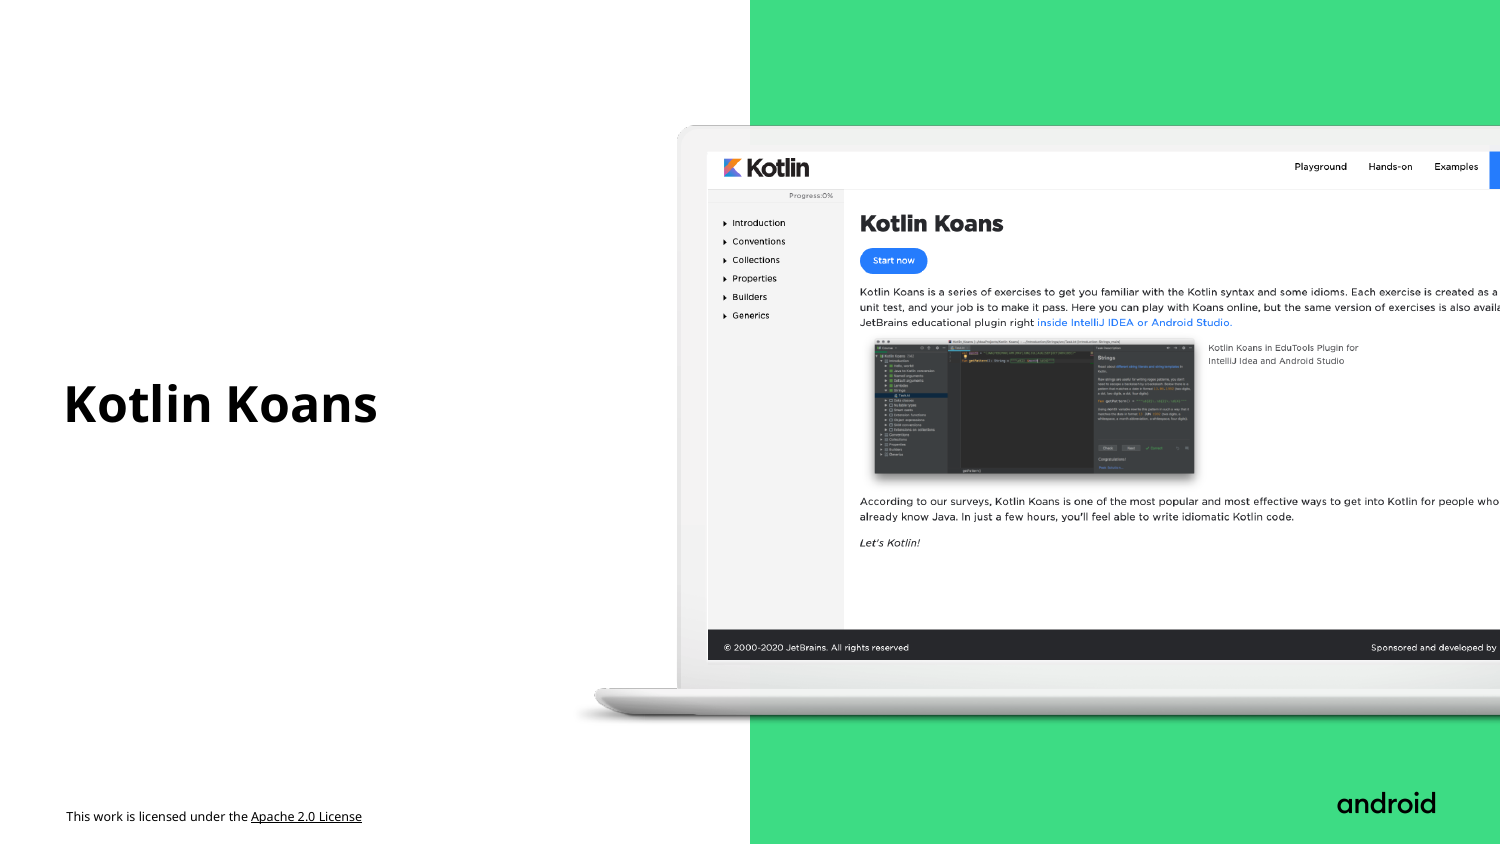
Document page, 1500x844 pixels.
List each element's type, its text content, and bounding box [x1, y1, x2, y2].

title Kotlin Koans [49, 357, 497, 478]
picture [502, 54, 1500, 817]
